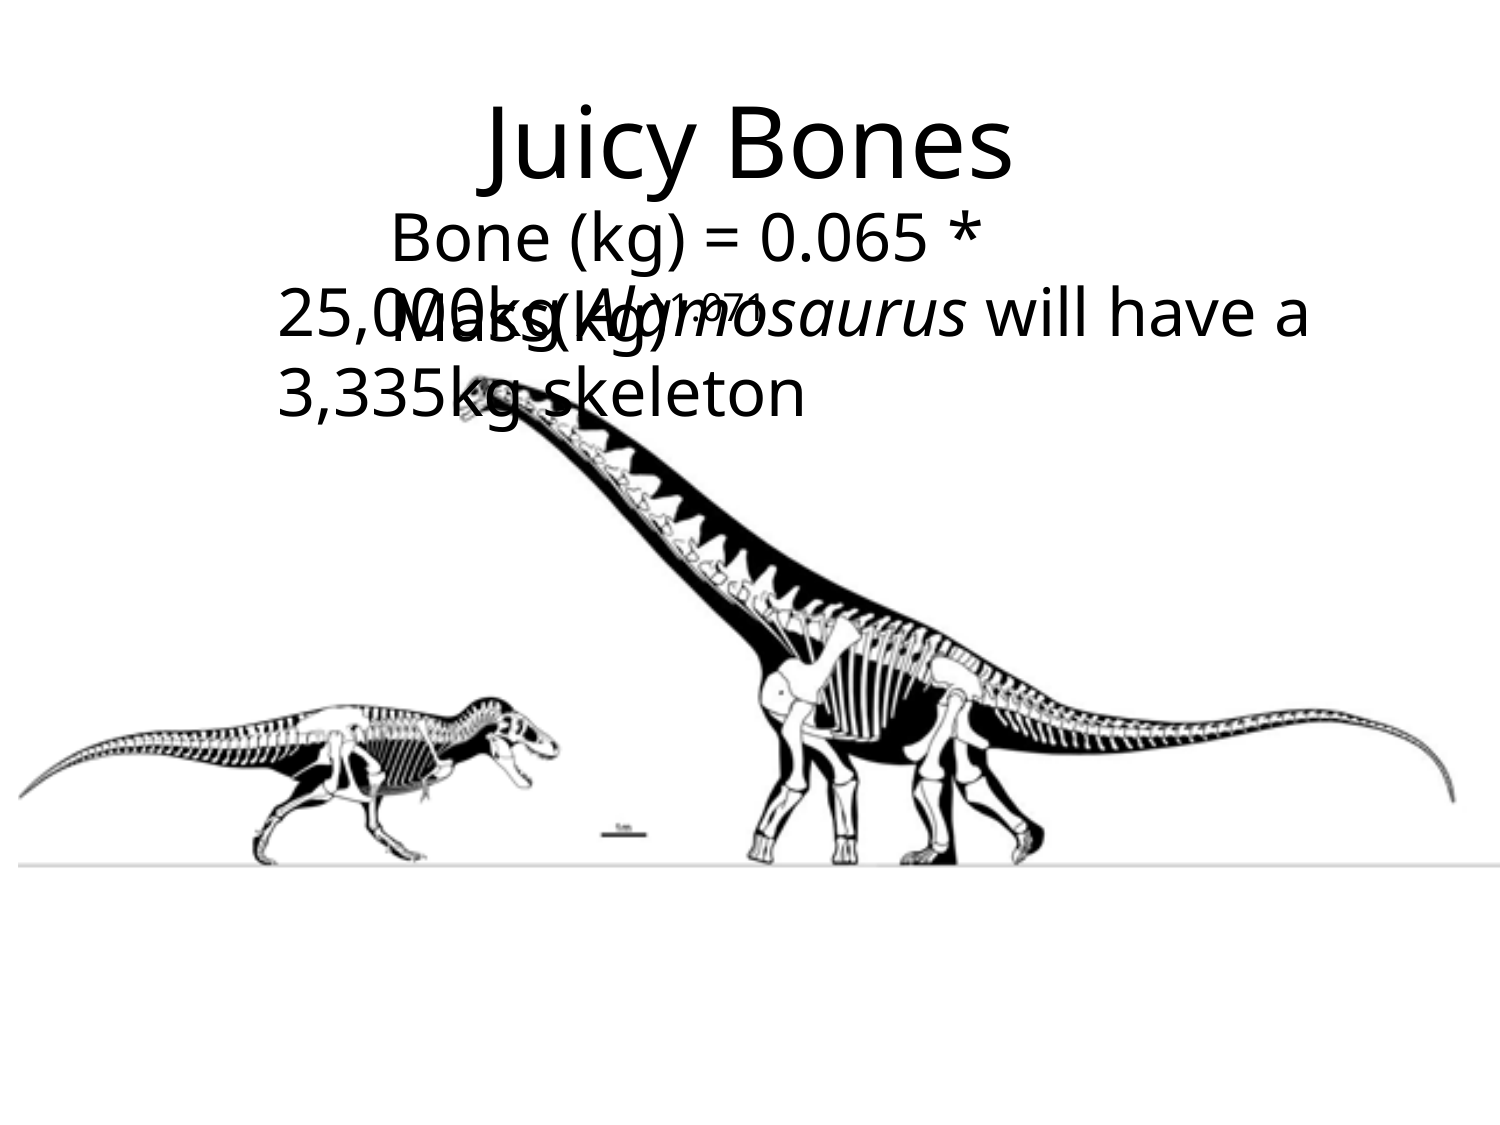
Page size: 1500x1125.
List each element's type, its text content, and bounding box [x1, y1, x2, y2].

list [18, 337, 1500, 876]
text_box Bone (kg) = 0.065 * Mass(kg)1.071 [374, 187, 1125, 262]
title Juicy Bones [75, 45, 1425, 233]
text_box 25,000kg Alamosaurus will have a 3,335kg skeleton [262, 262, 1350, 335]
